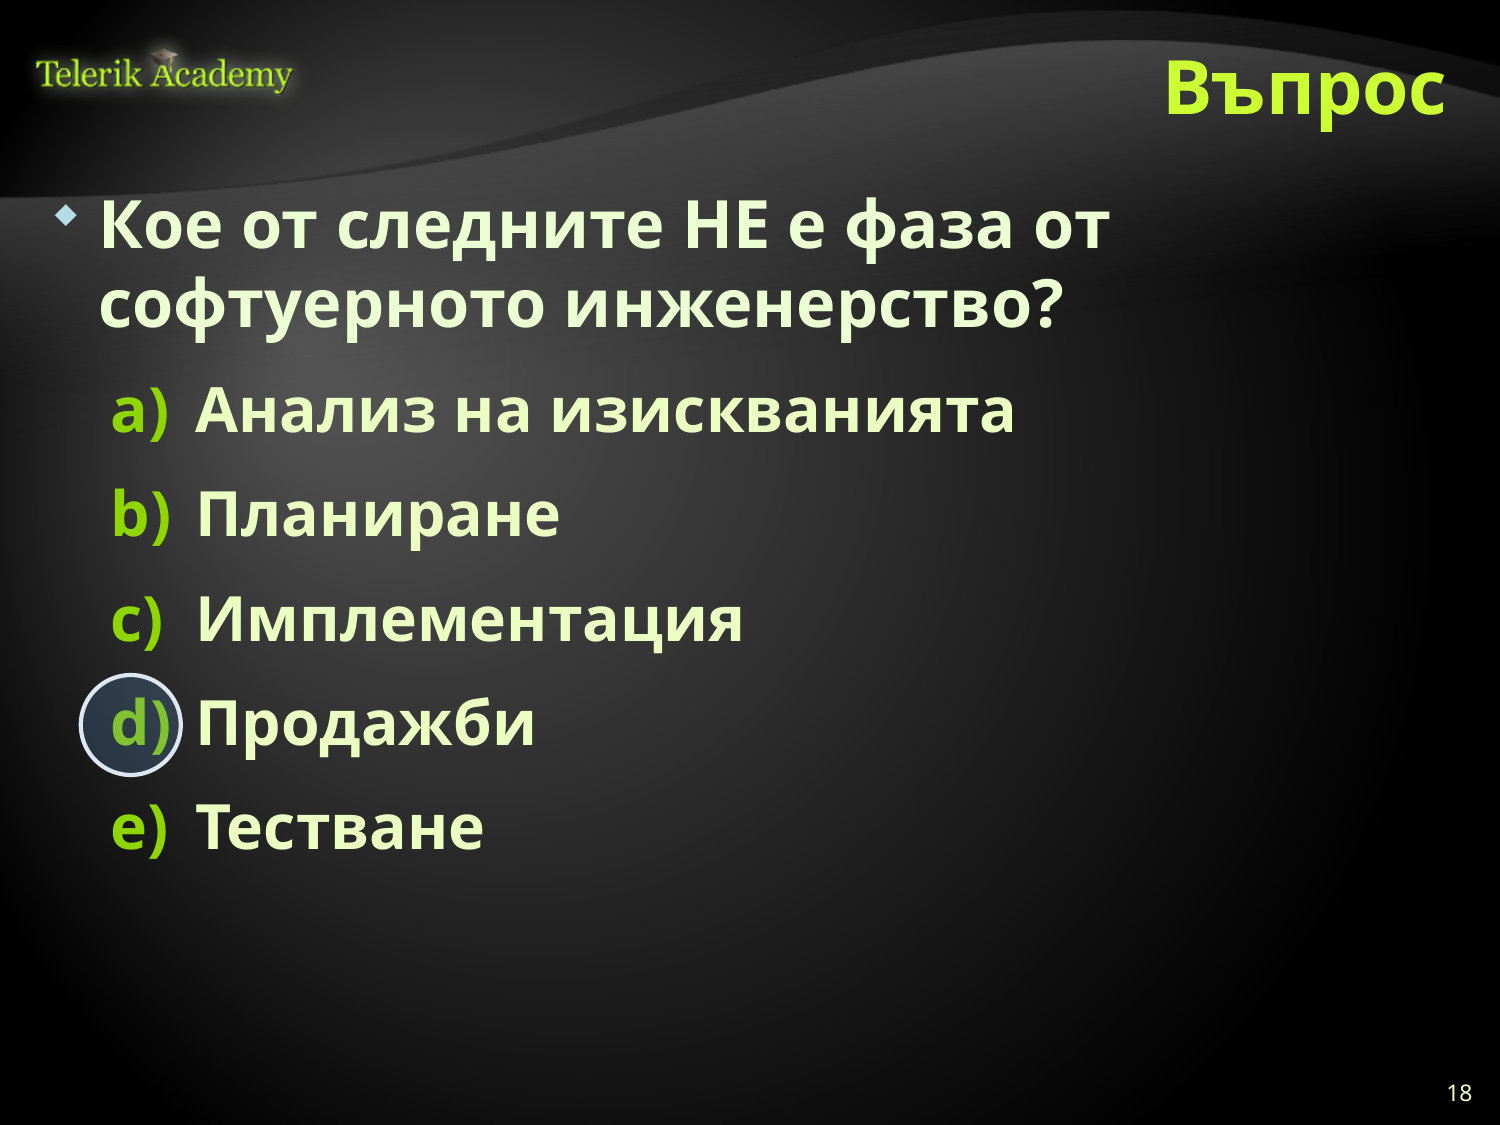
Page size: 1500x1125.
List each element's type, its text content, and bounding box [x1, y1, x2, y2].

slide_number 18 [1412, 1074, 1488, 1113]
text_box [78, 672, 183, 778]
picture [0, 0, 1500, 1125]
title Въпрос [300, 12, 1463, 163]
list Кое от следните НЕ е фаза от софтуерното инженерство? Анализ на изискванията Планиране Имплементация Продажби Тестване [37, 174, 1463, 1100]
